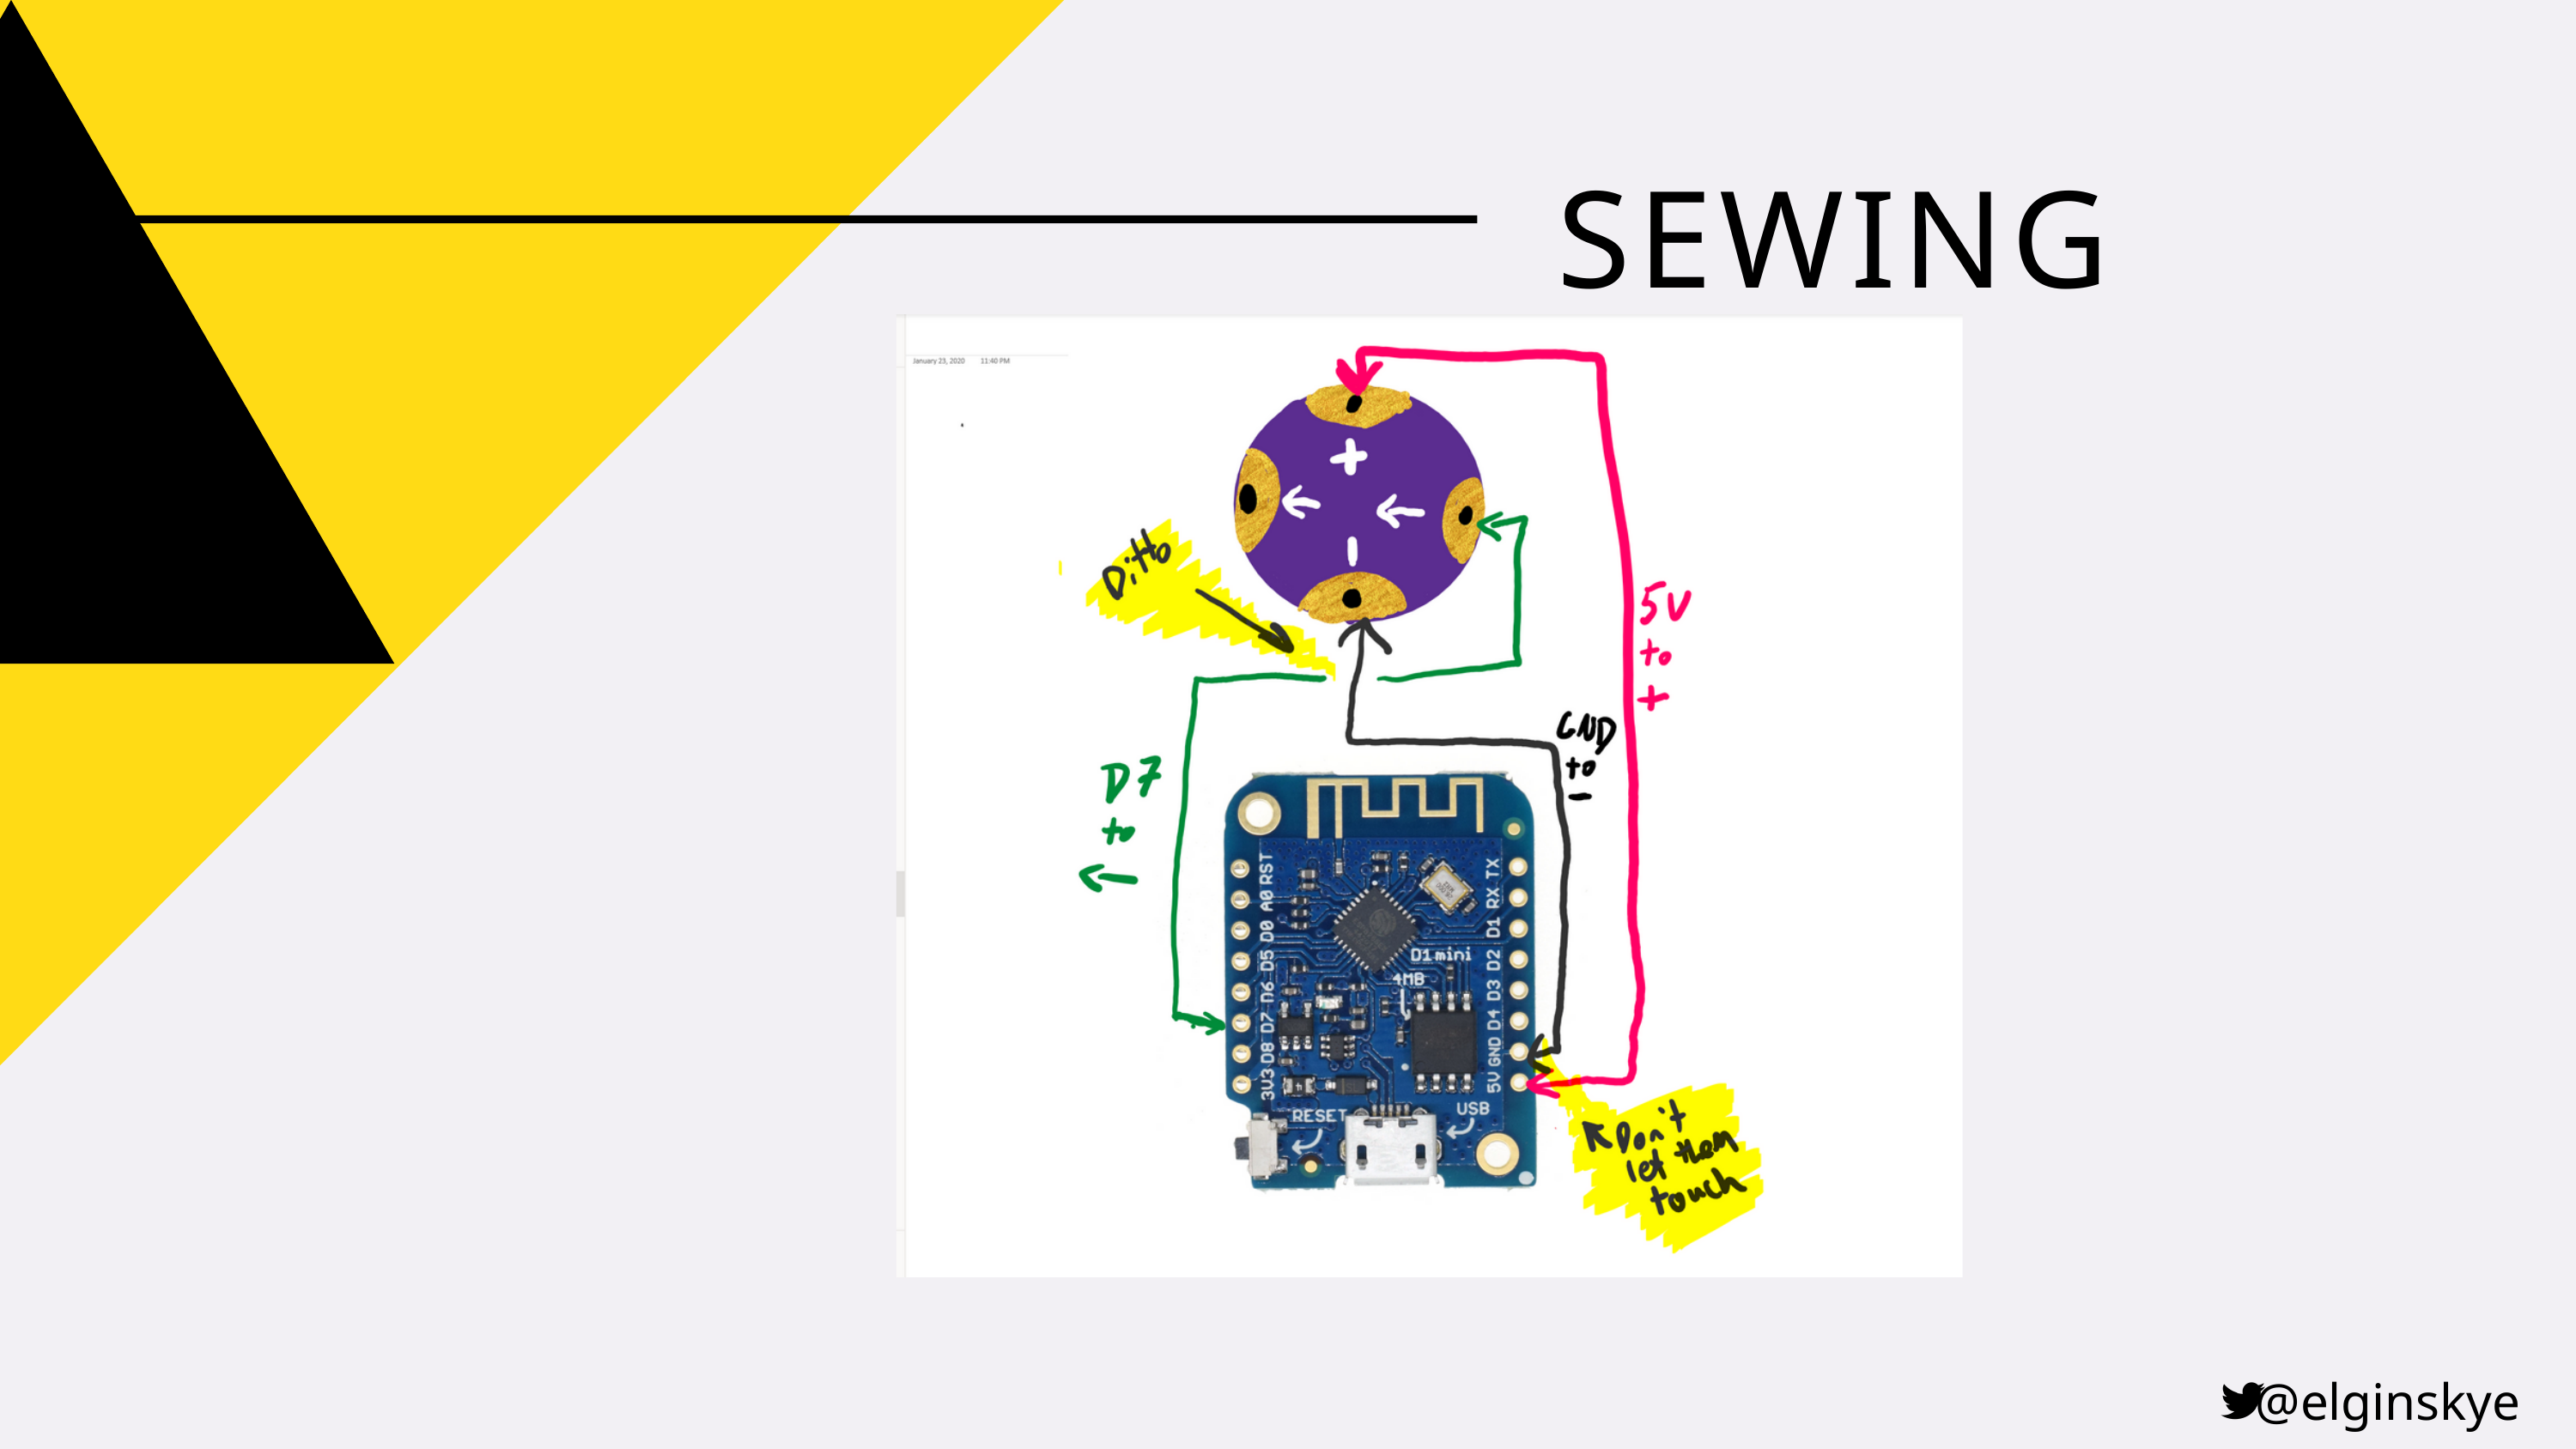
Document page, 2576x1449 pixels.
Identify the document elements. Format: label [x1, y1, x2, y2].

text_box [1557, 153, 2576, 315]
text_box [1070, 215, 1478, 224]
text_box [0, 0, 395, 664]
text_box [2141, 1367, 2576, 1429]
text_box [0, 0, 1066, 1065]
picture [896, 314, 1963, 1277]
